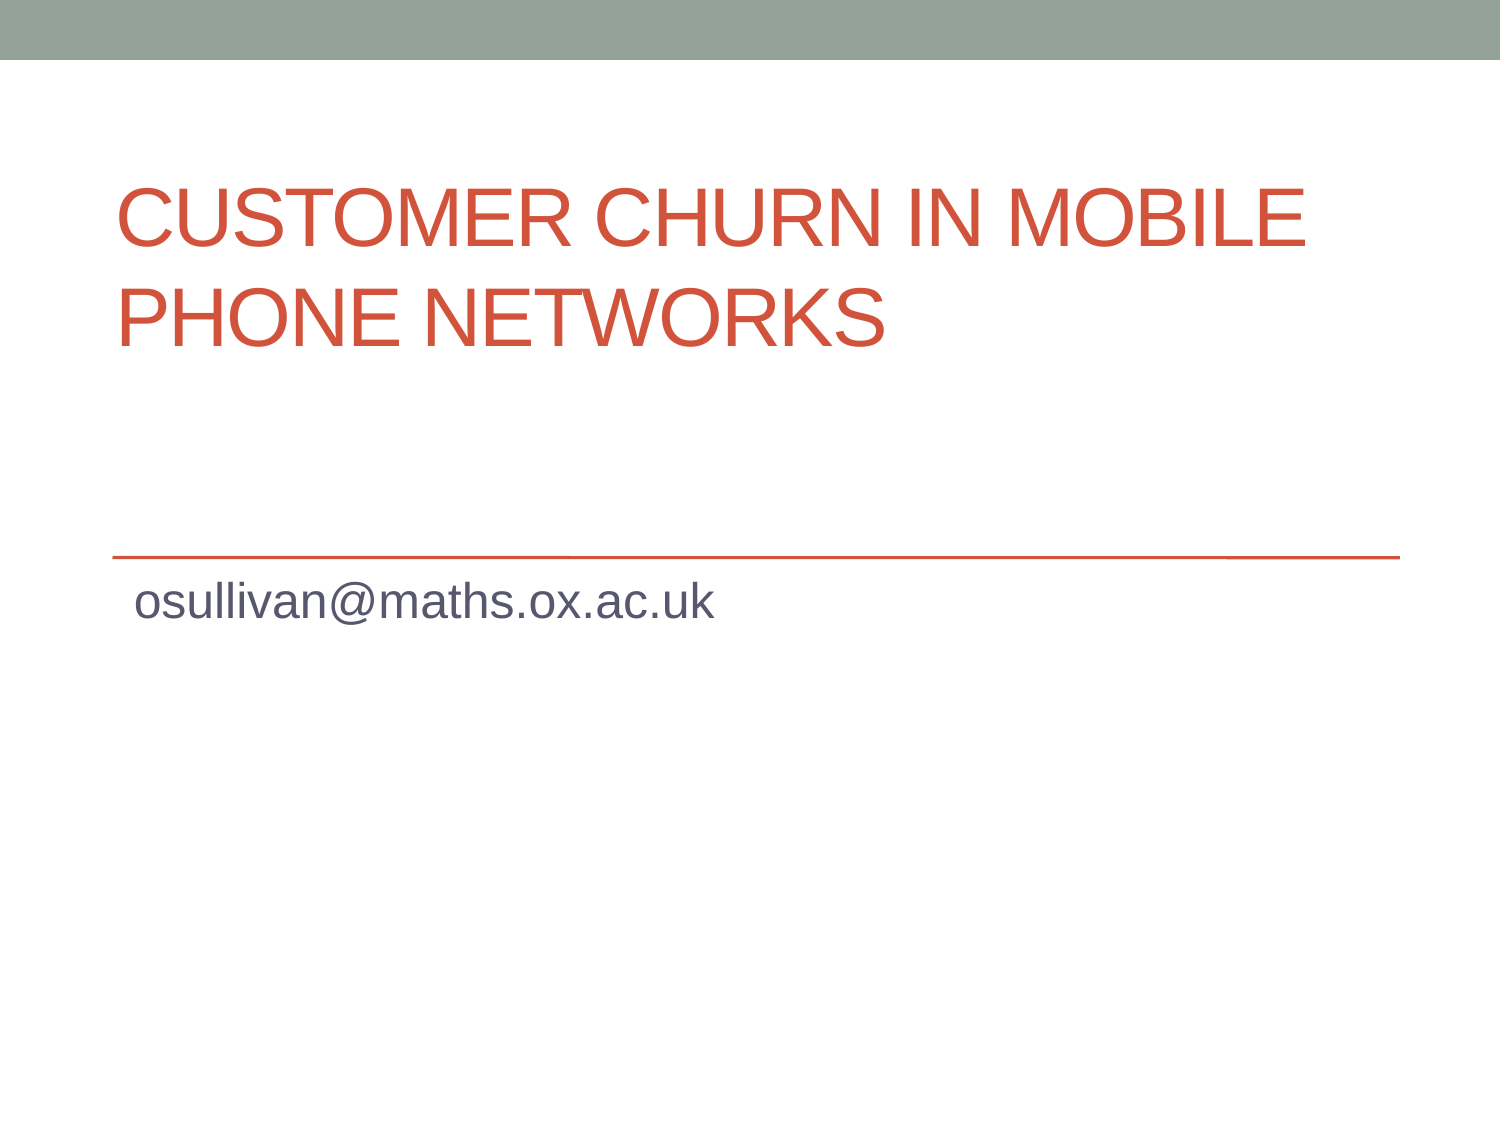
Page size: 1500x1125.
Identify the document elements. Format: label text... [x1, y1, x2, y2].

title customer churn in mobile phone networks [100, 113, 1388, 371]
subtitle osullivan@maths.ox.ac.uk [104, 420, 1235, 776]
